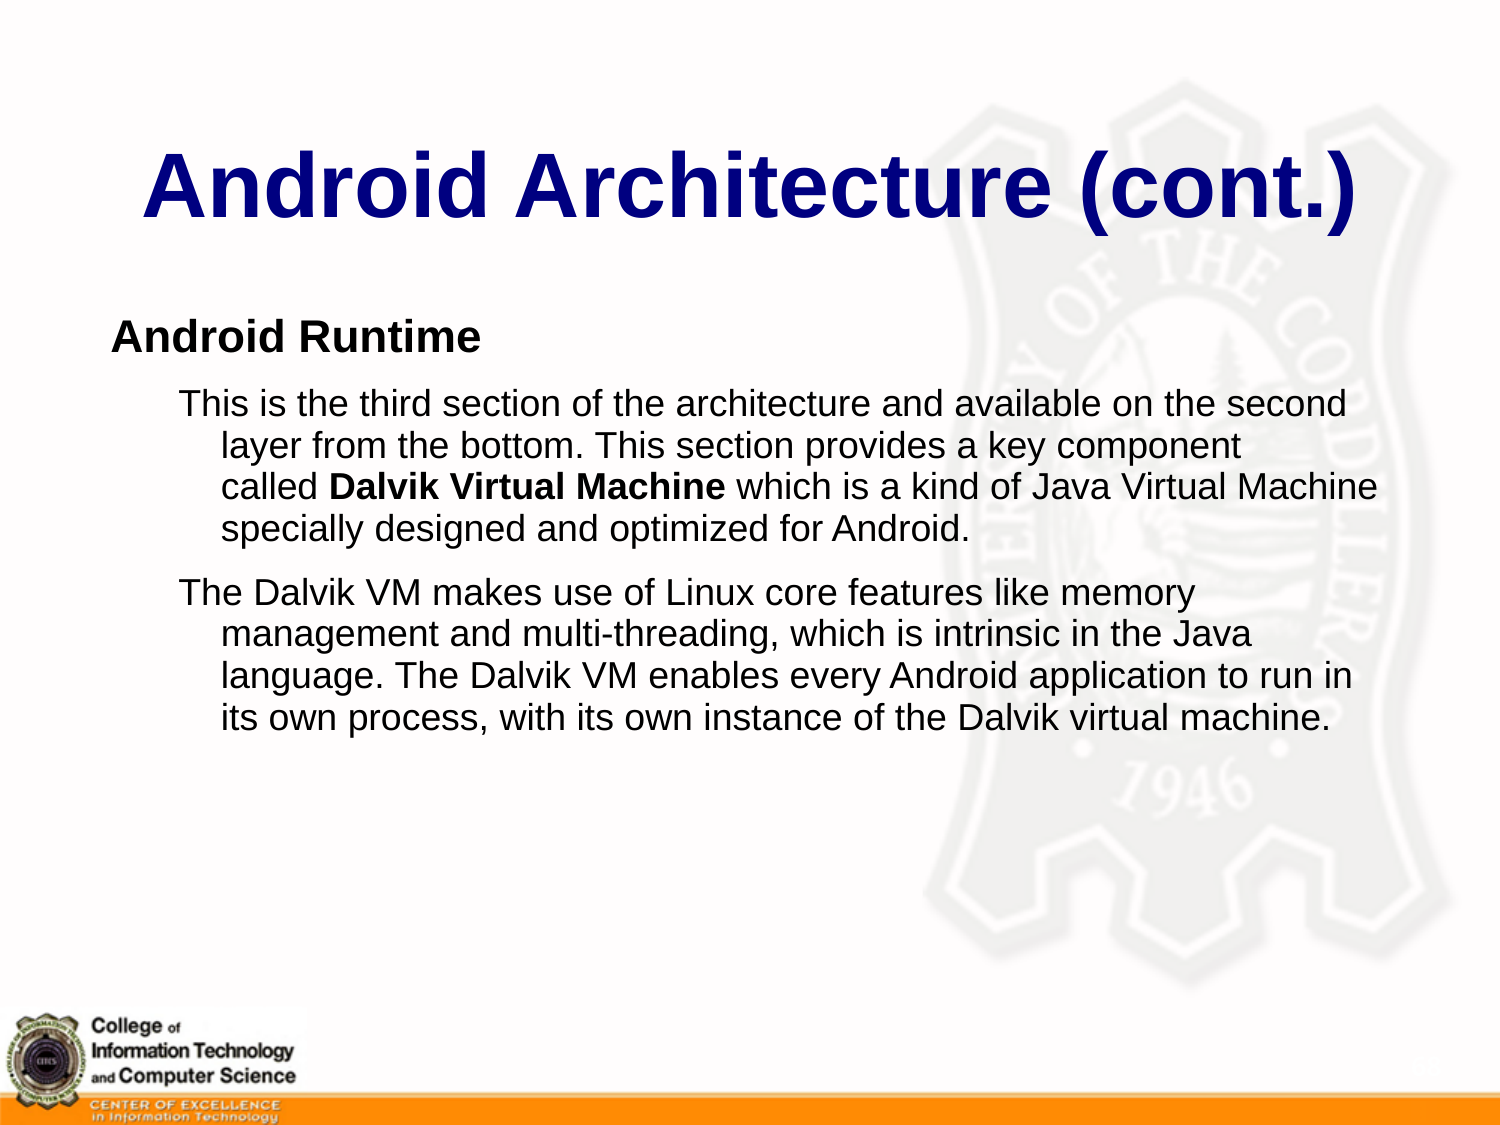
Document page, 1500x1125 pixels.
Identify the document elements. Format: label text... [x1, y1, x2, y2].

title Android Architecture (cont.) [110, 93, 1391, 281]
picture [0, 0, 1500, 1125]
list Android Runtime This is the third section of the architecture and available on the second layer from the bottom. This section provides a key component called Dalvik Virtual Machine which is a kind of Java Virtual Machine specially designed and optimized for Android. The Dalvik VM makes use of Linux core features like memory management and multi-threading, which is intrinsic in the Java language. The Dalvik VM enables every Android application to run in its own process, with its own instance of the Dalvik virtual machine. [110, 308, 1391, 1017]
